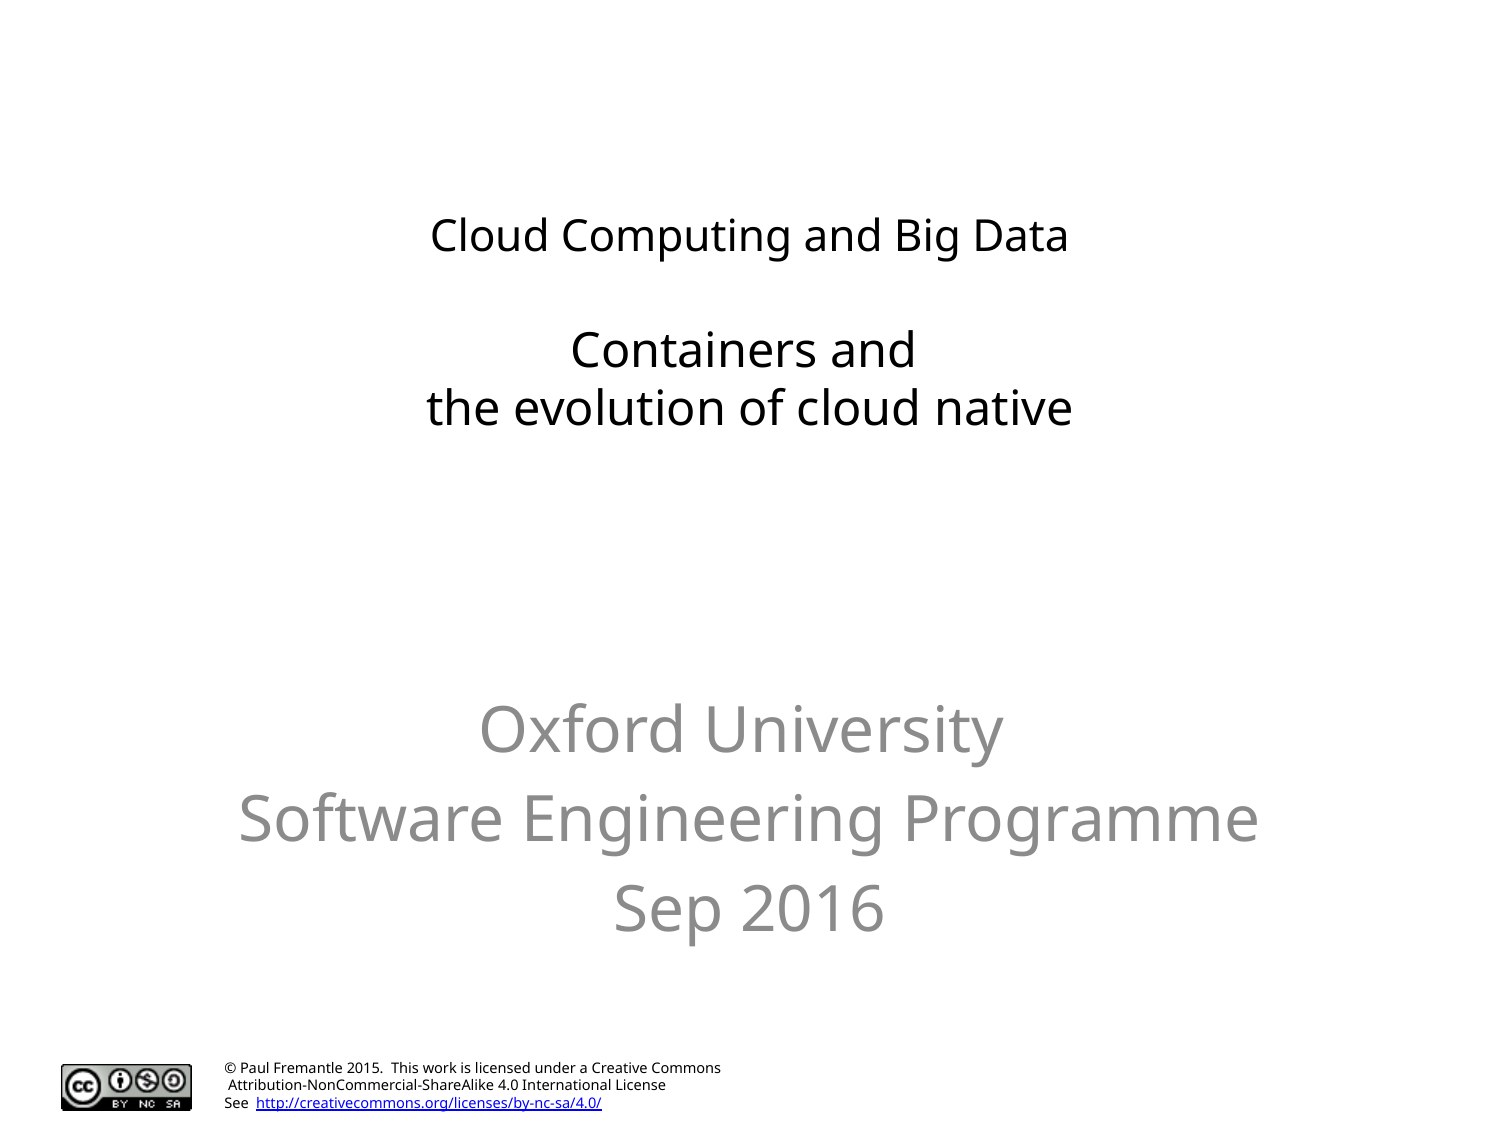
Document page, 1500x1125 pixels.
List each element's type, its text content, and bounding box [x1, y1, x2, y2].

picture [61, 1064, 192, 1111]
subtitle Oxford University Software Engineering Programme Sep 2016 [225, 682, 1275, 971]
title Cloud Computing and Big Data Containers and the evolution of cloud native [112, 202, 1388, 444]
